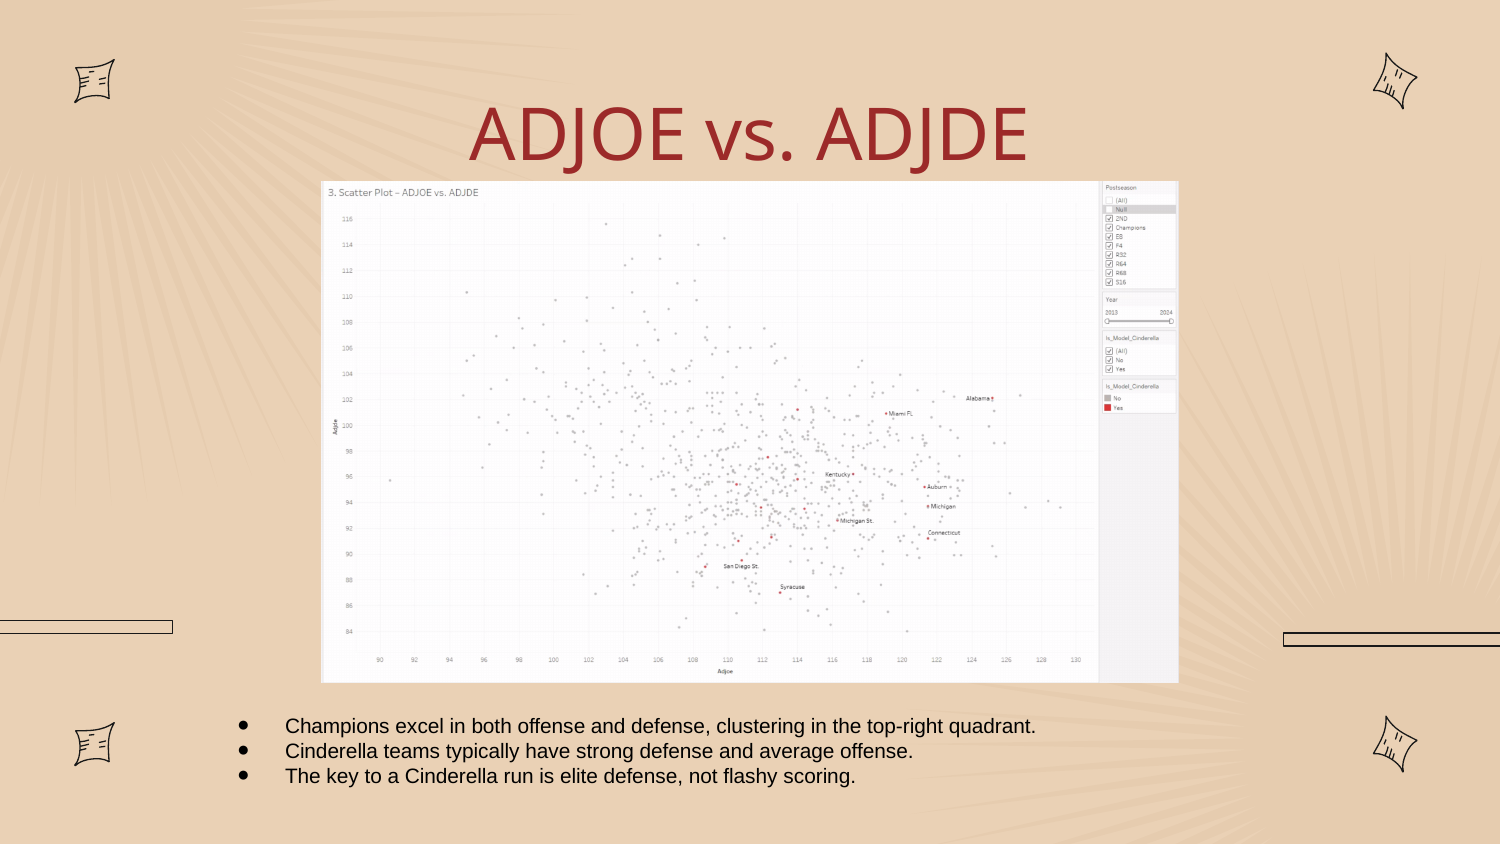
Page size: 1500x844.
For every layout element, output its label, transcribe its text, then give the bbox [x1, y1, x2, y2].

picture [321, 181, 1179, 683]
text_box Champions excel in both offense and defense, clustering in the top-right quadrant. Cinderella teams typically have strong defense and average offense. The key to a Cinderella run is elite defense, not flashy scoring. [195, 697, 1305, 803]
title ADJOE vs. ADJDE [118, 72, 1382, 167]
